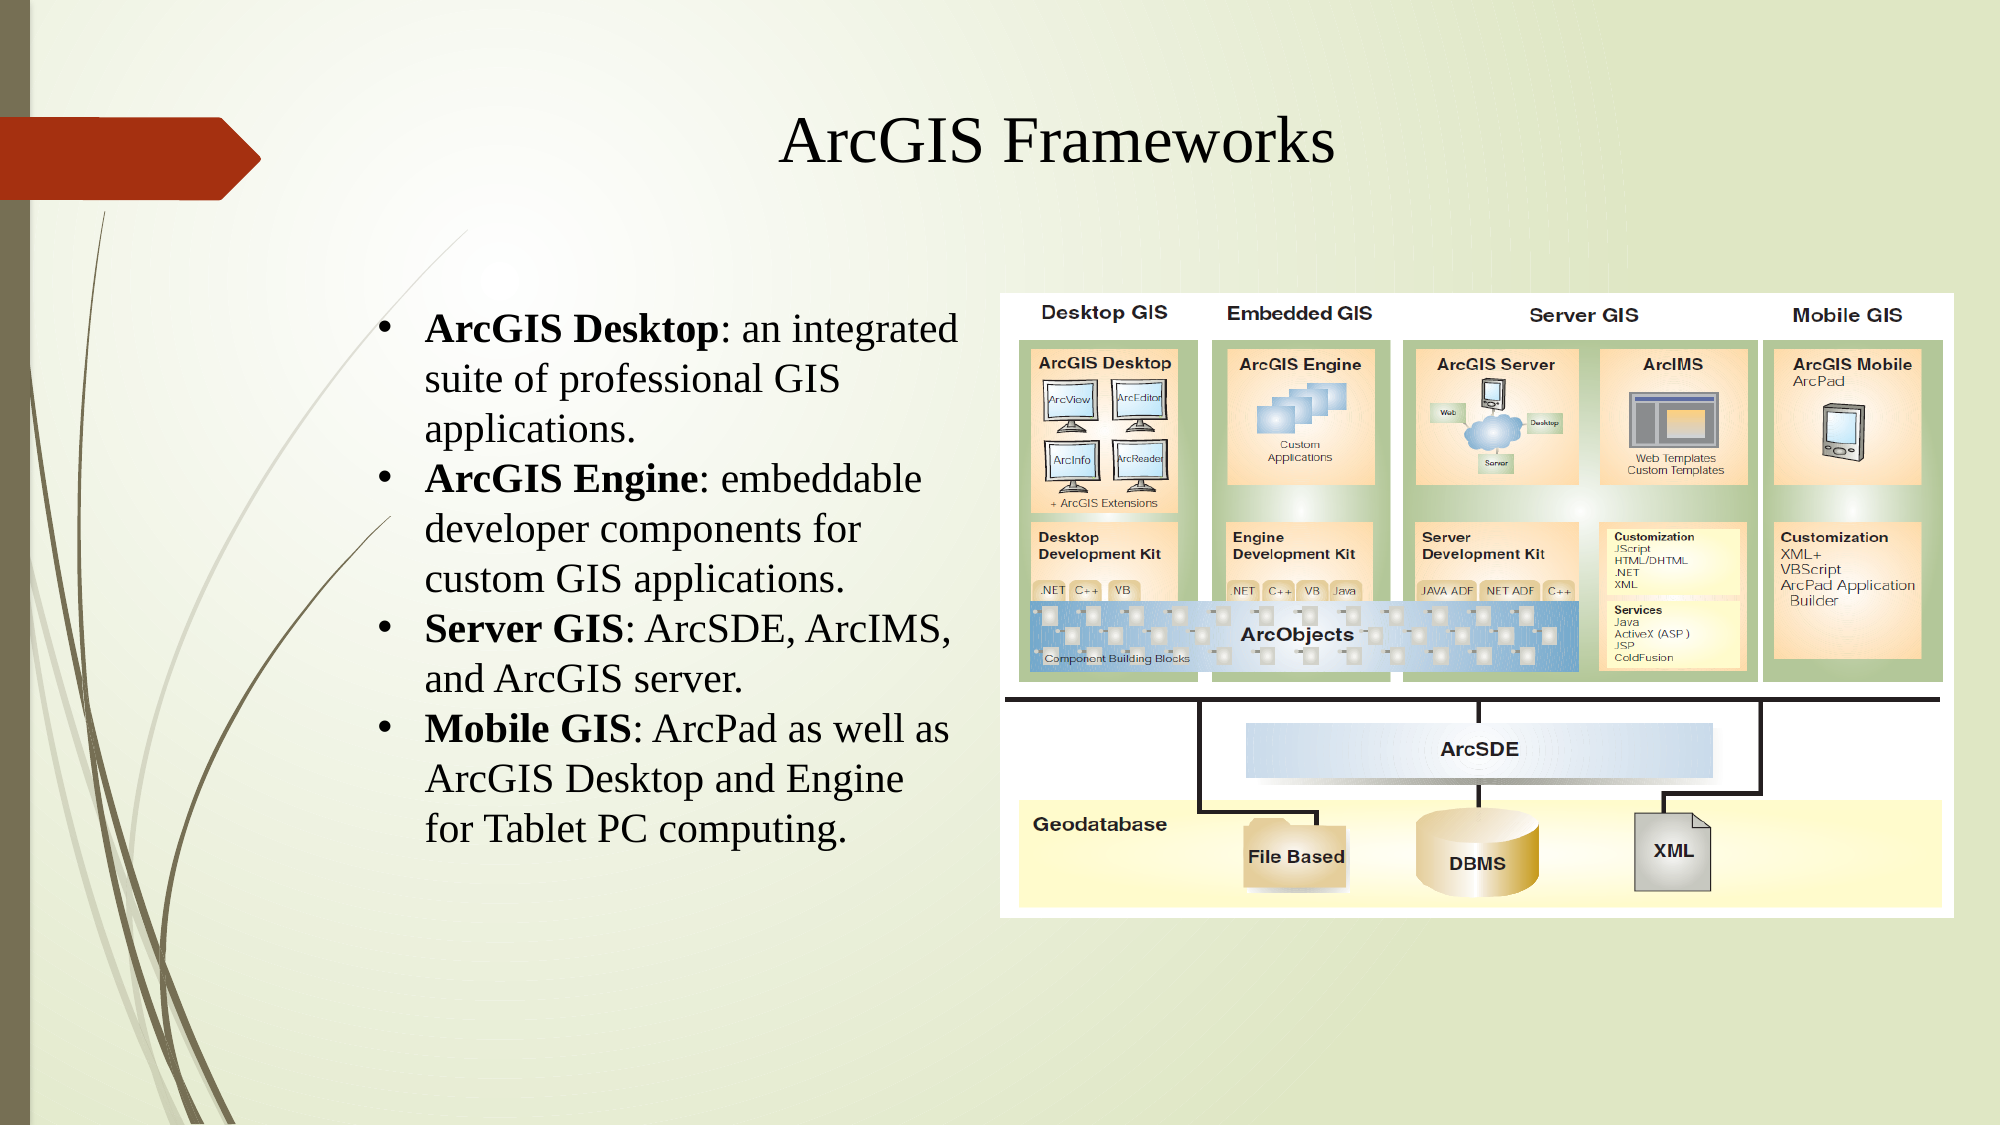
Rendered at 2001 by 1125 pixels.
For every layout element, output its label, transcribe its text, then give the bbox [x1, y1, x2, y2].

text_box ArcGIS Frameworks [763, 88, 1352, 184]
picture [1000, 293, 1954, 919]
text_box ArcGIS Desktop: an integrated suite of professional GIS applications. ArcGIS Engine: embeddable developer components for custom GIS applications. Server GIS: ArcSDE, ArcIMS, and ArcGIS server. Mobile GIS: ArcPad as well as ArcGIS Desktop and Engine for Tablet PC computing. [362, 293, 979, 859]
